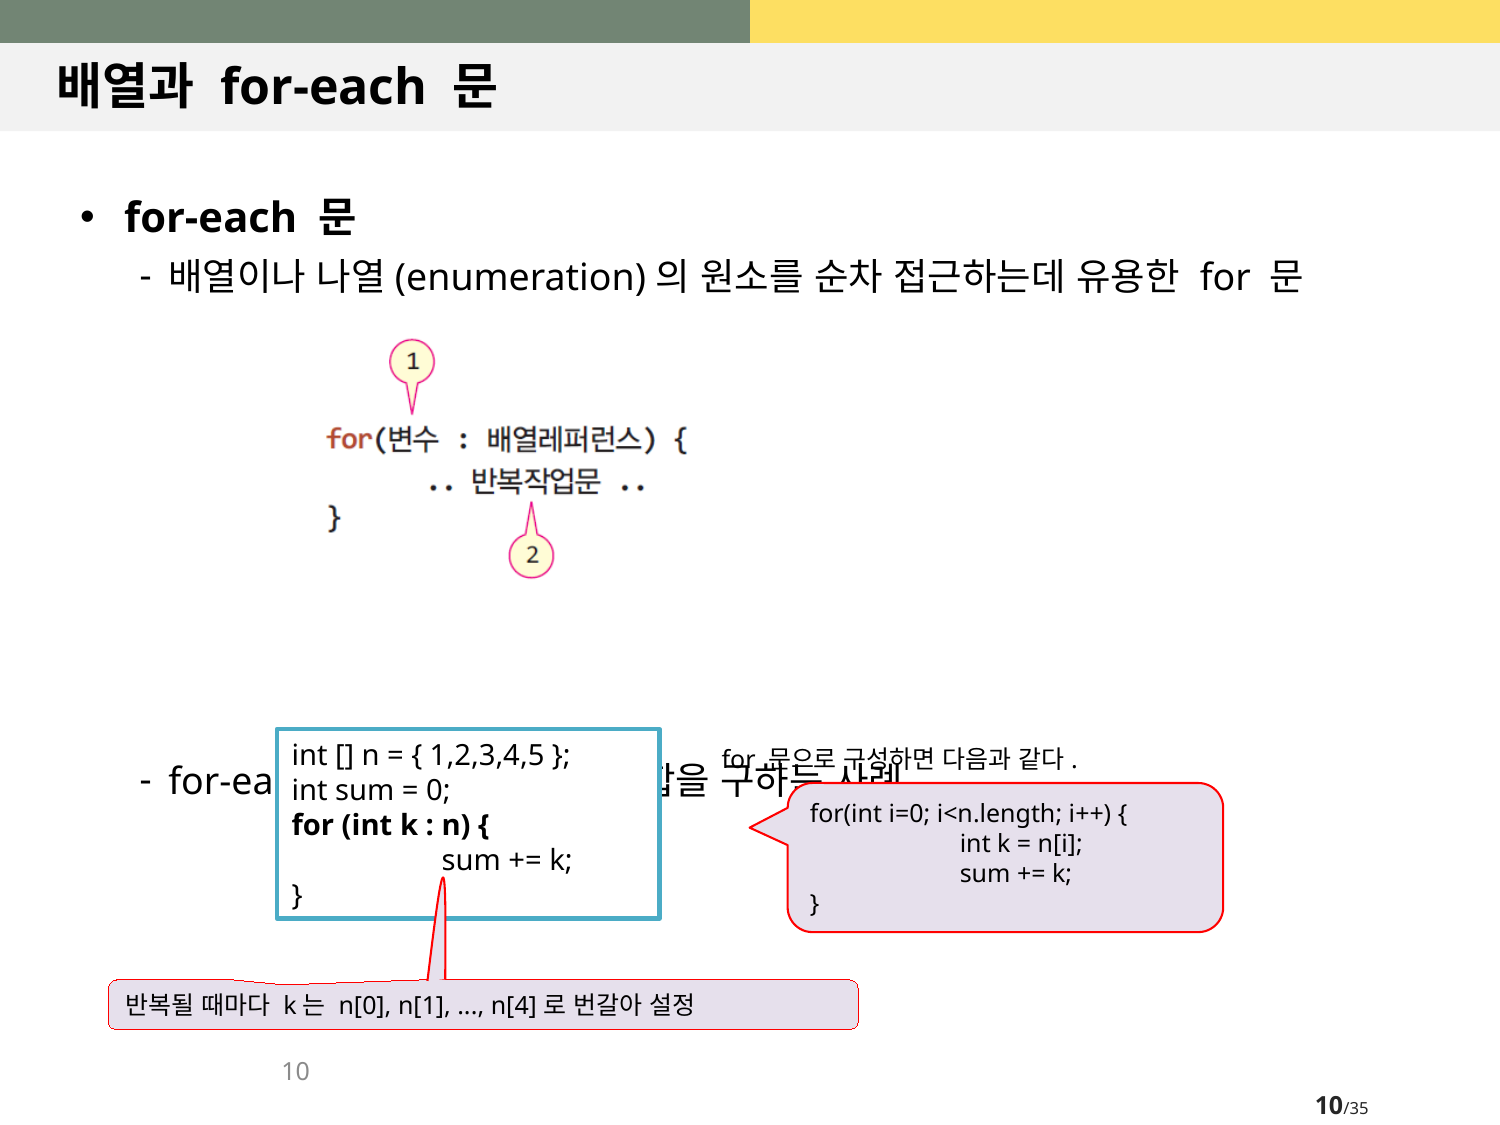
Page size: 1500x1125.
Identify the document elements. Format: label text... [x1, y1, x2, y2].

text_box for(int i=0; i<n.length; i++) { int k = n[i]; sum += k; } [749, 782, 1224, 933]
text_box for 문으로 구성하면 다음과 같다. [706, 736, 1093, 782]
title 배열과 for-each 문 [41, 42, 1459, 128]
slide_number 10 [0, 1042, 325, 1103]
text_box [107, 877, 859, 1031]
list for-each 문 배열이나 나열(enumeration)의 원소를 순차 접근하는데 유용한 for 문 for-each 문으로 정수 배열의 합을 구하는 사례 [64, 178, 1483, 1054]
text_box int [] n = { 1,2,3,4,5 }; int sum = 0; for (int k : n) { sum += k; } [275, 727, 662, 875]
picture [309, 332, 697, 585]
